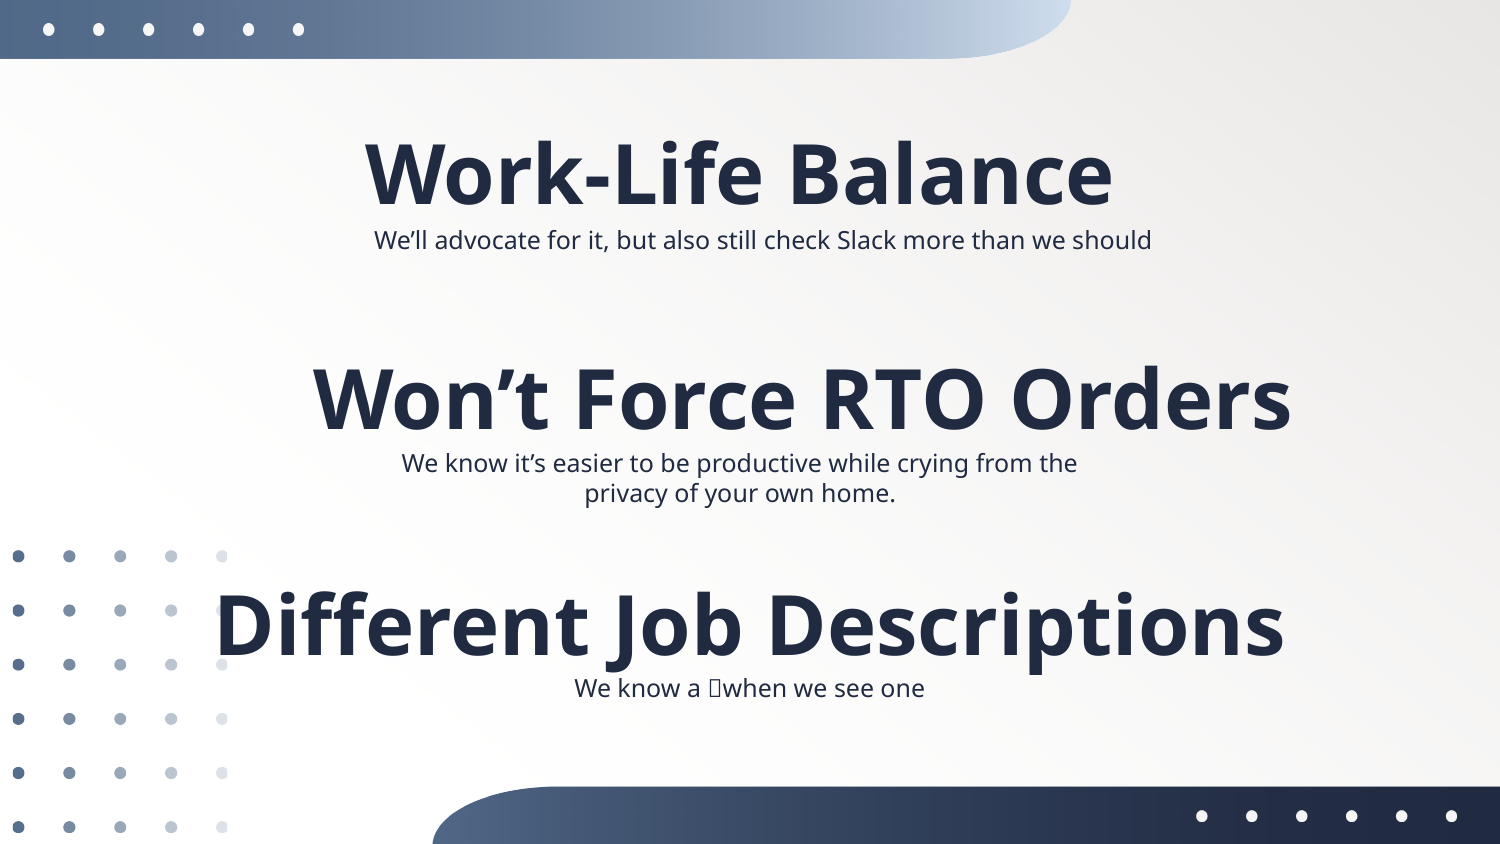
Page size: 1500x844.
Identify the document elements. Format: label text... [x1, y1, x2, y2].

subtitle We know a 🚩when we see one [508, 657, 992, 717]
subtitle We’ll advocate for it, but also still check Slack more than we should [324, 209, 1204, 269]
title Different Job Descriptions [30, 561, 1471, 688]
picture [0, 0, 1500, 844]
title Work-Life Balance [324, 109, 1157, 209]
subtitle We know it’s easier to be productive while crying from the privacy of your own home. [354, 462, 1127, 492]
title Won’t Force RTO Orders [251, 335, 1356, 462]
picture [433, 787, 1500, 844]
